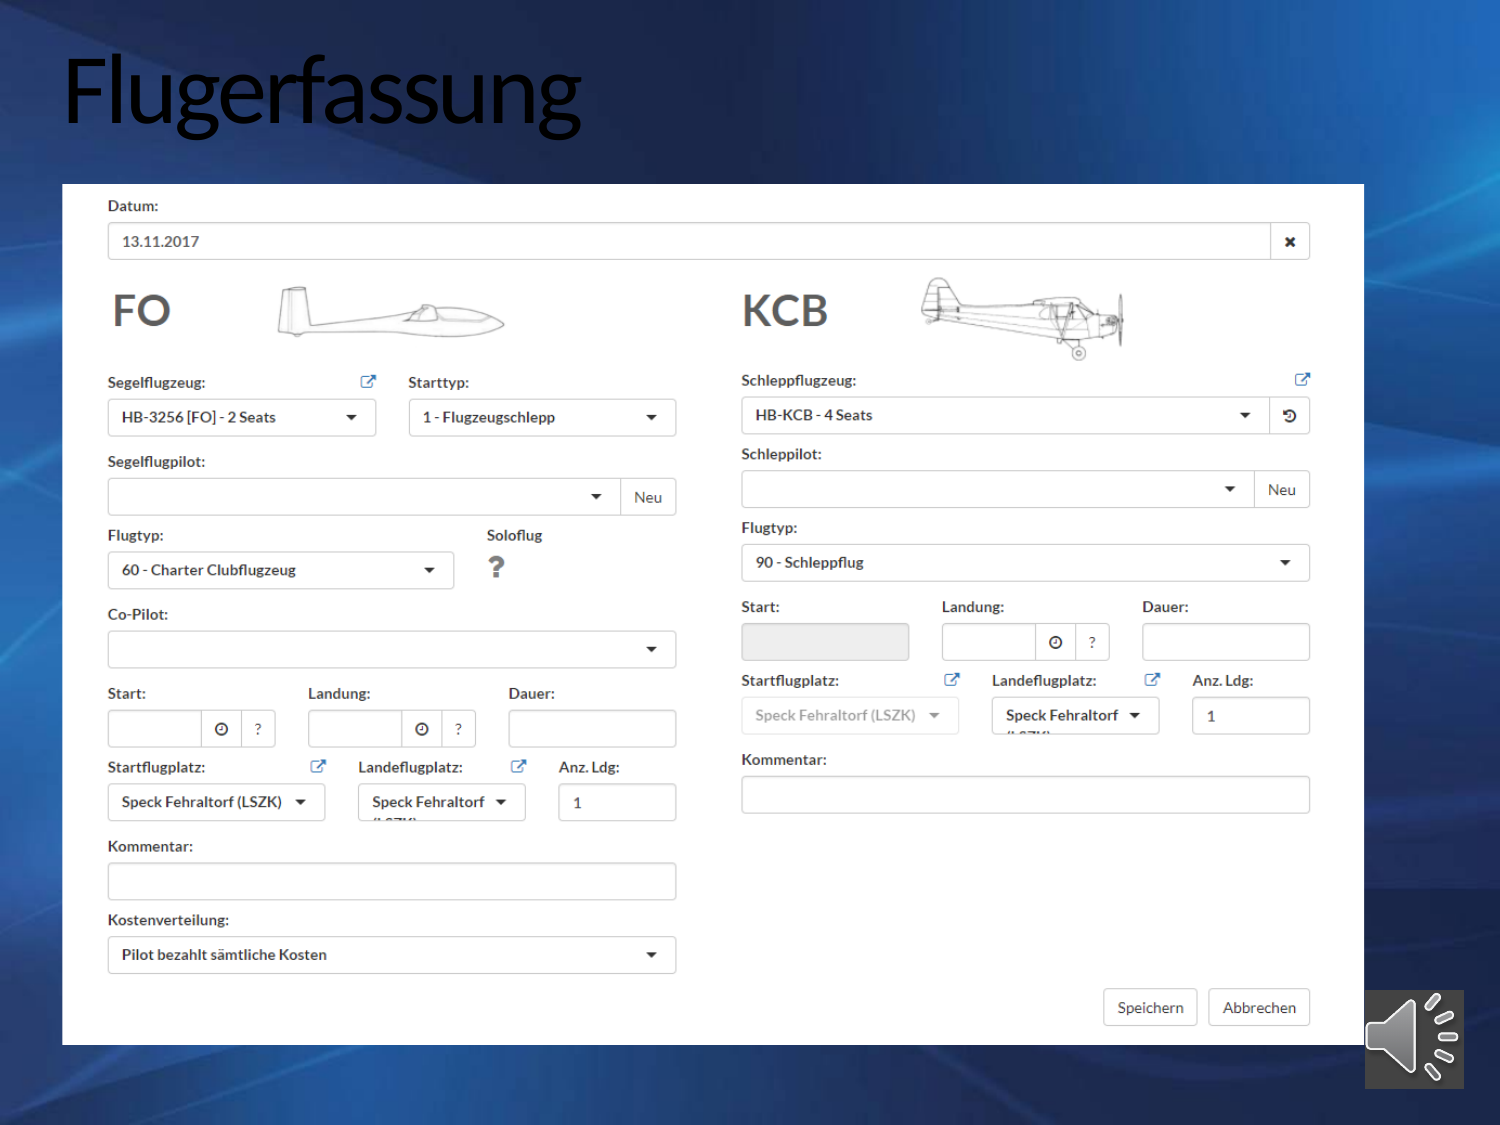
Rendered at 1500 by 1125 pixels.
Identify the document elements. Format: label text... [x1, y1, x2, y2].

title Flugerfassung [62, 37, 1438, 147]
picture [0, 0, 1500, 1125]
